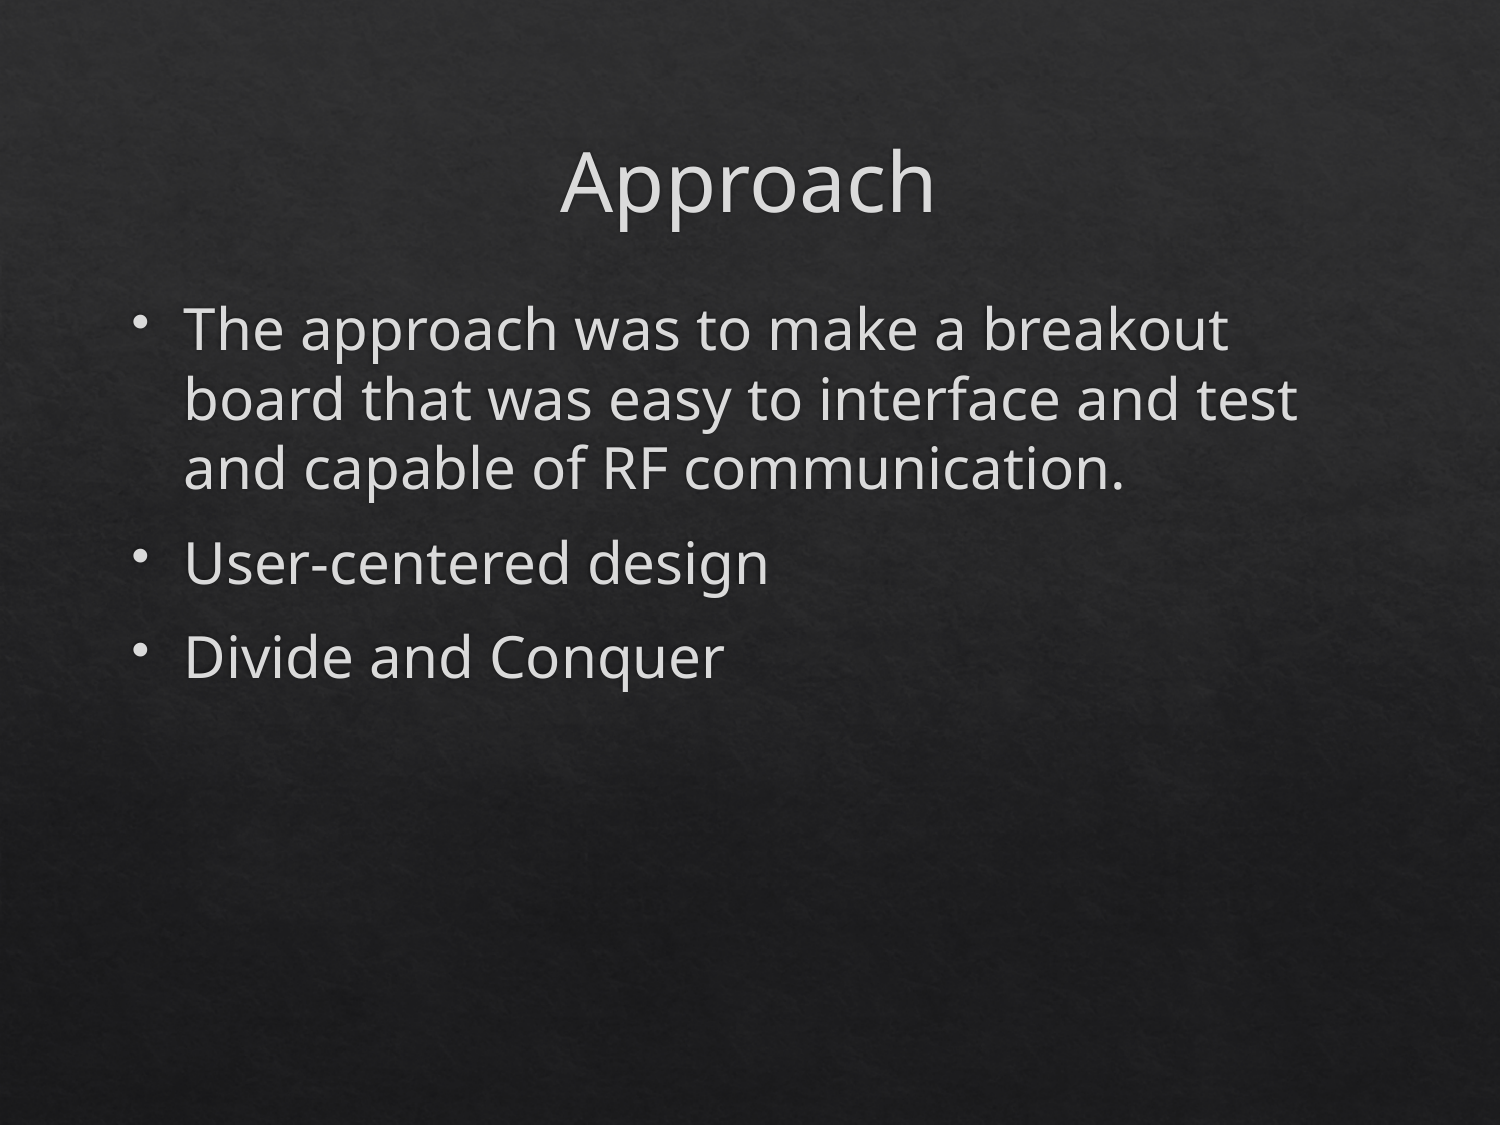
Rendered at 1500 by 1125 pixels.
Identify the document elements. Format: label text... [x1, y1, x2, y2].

title Approach [112, 99, 1387, 260]
list The approach was to make a breakout board that was easy to interface and test and capable of RF communication. User-centered design Divide and Conquer [112, 284, 1387, 950]
